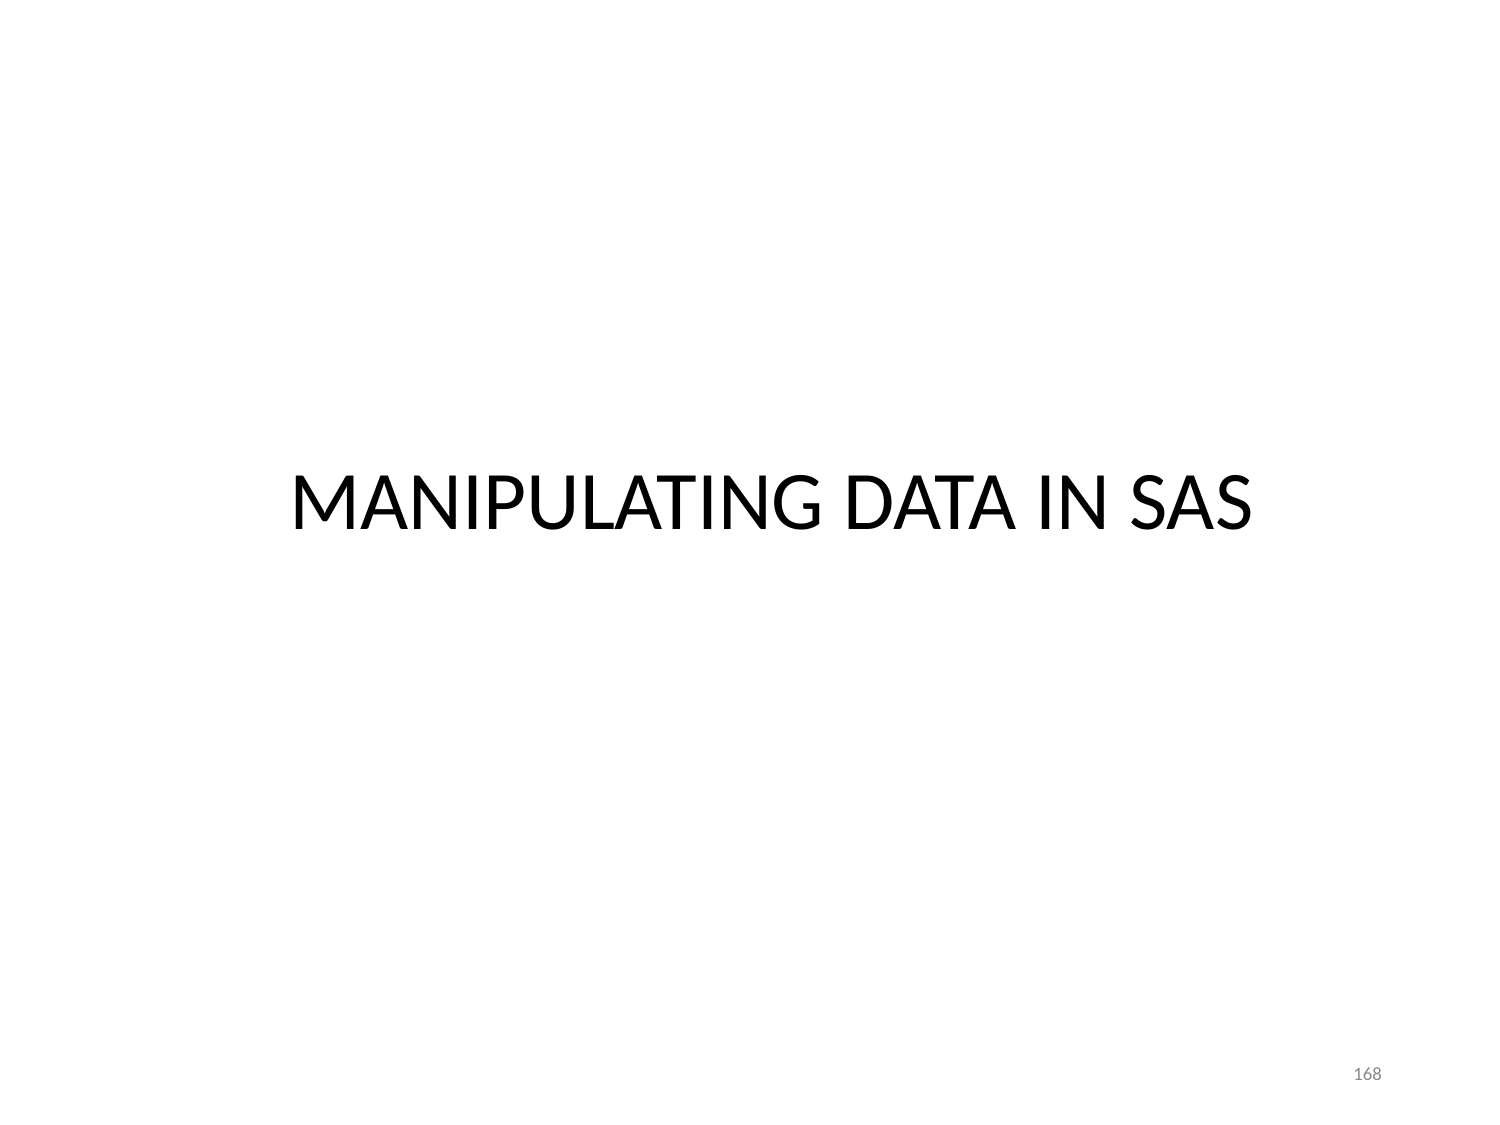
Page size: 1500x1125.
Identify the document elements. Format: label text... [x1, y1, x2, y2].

slide_number 168 [1059, 1042, 1397, 1103]
list MANIPULATING DATA IN SAS [125, 450, 1419, 576]
